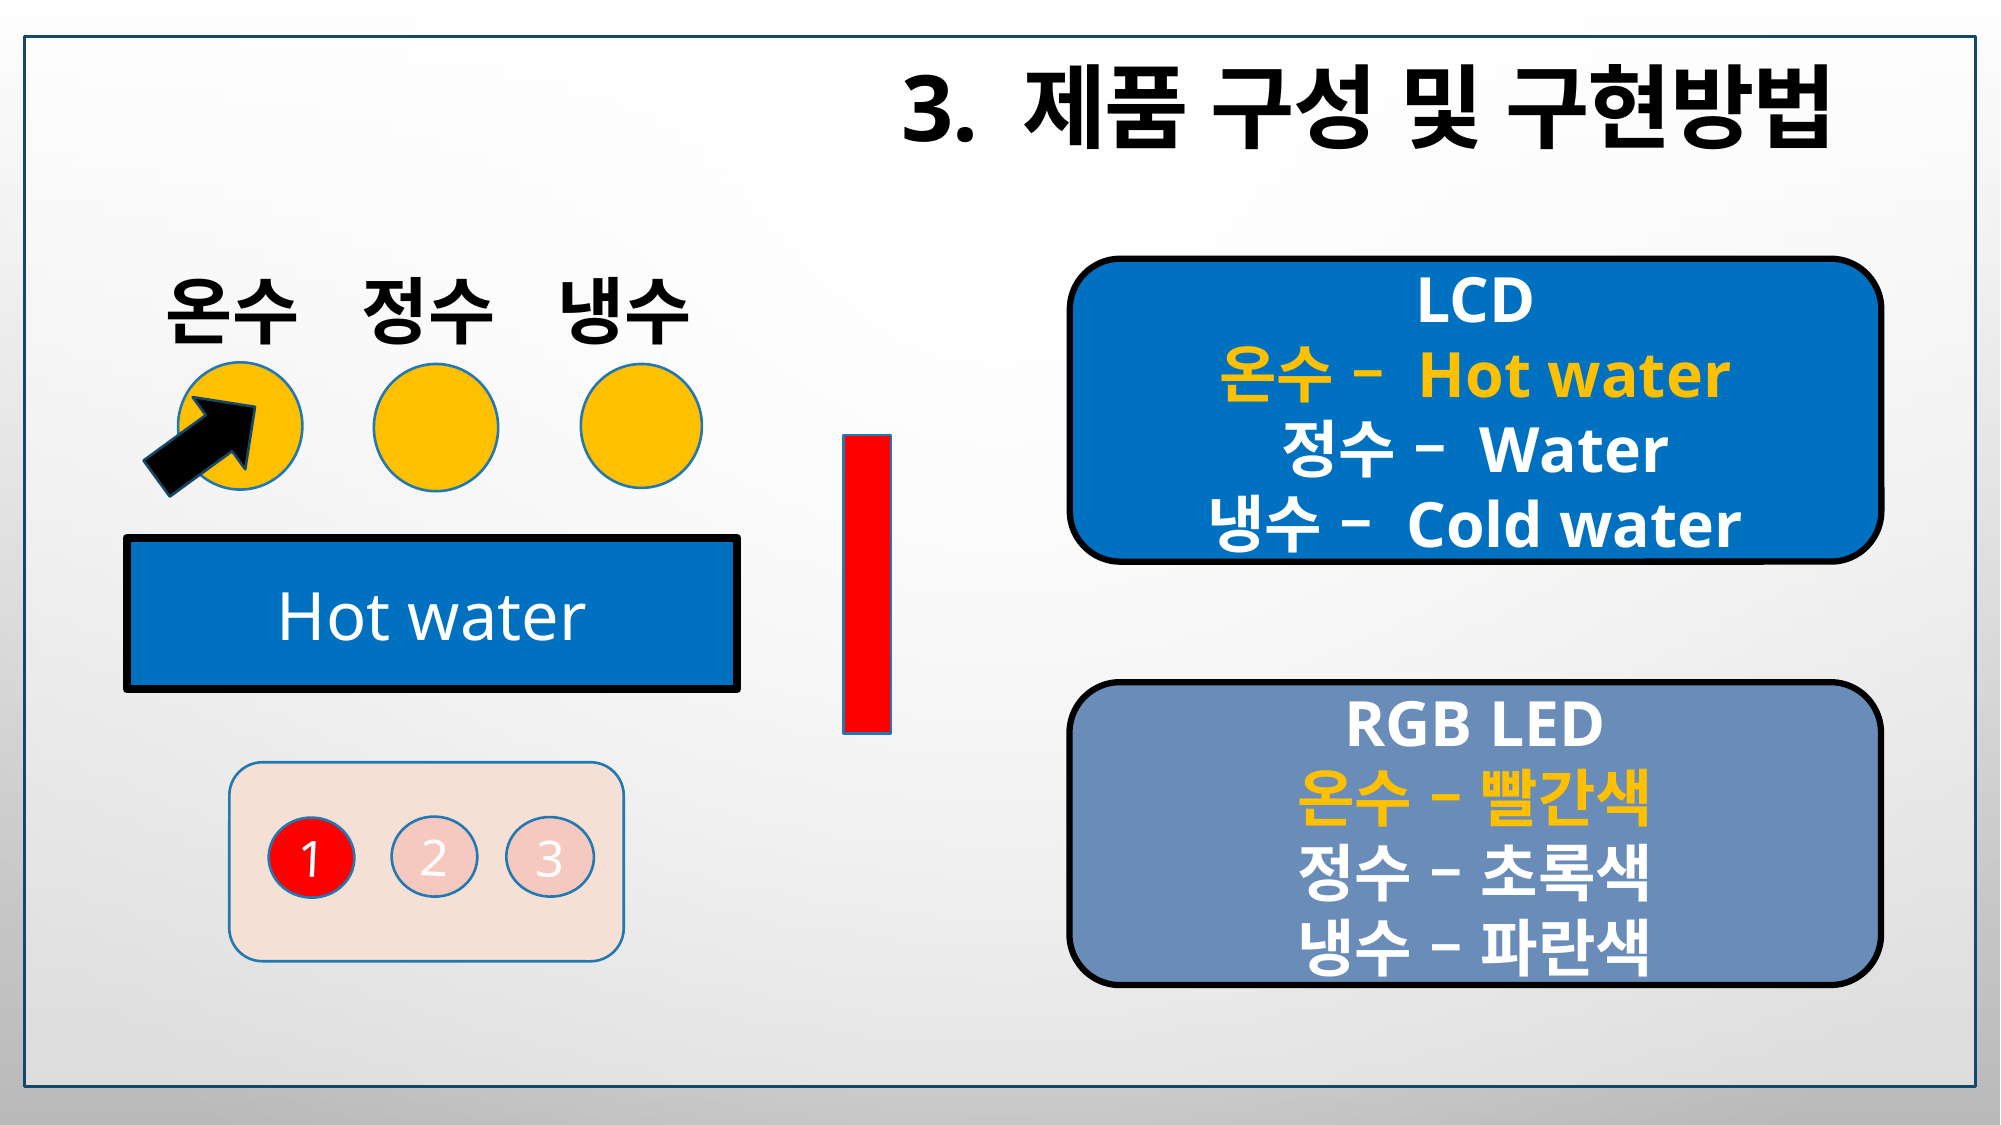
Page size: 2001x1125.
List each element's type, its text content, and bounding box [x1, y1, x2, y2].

title 3. 제품 구성 및 구현방법 [518, 47, 2000, 266]
text_box [176, 361, 304, 491]
text_box 온수 정수 냉수 [150, 258, 819, 361]
text_box [142, 395, 257, 498]
text_box [227, 760, 626, 963]
text_box RGB LED 온수 – 빨간색 정수 – 초록색 냉수 – 파란색 [1068, 680, 1883, 987]
text_box Hot water [125, 537, 738, 690]
picture [0, 0, 2000, 1125]
text_box [372, 362, 500, 493]
text_box 2 [390, 815, 479, 898]
text_box 3 [505, 815, 596, 898]
text_box 1 [267, 816, 356, 899]
text_box [23, 35, 1977, 1088]
text_box LCD 온수 – Hot water 정수 – Water 냉수 – Cold water [1068, 257, 1883, 563]
text_box [579, 362, 704, 490]
text_box [842, 434, 892, 735]
